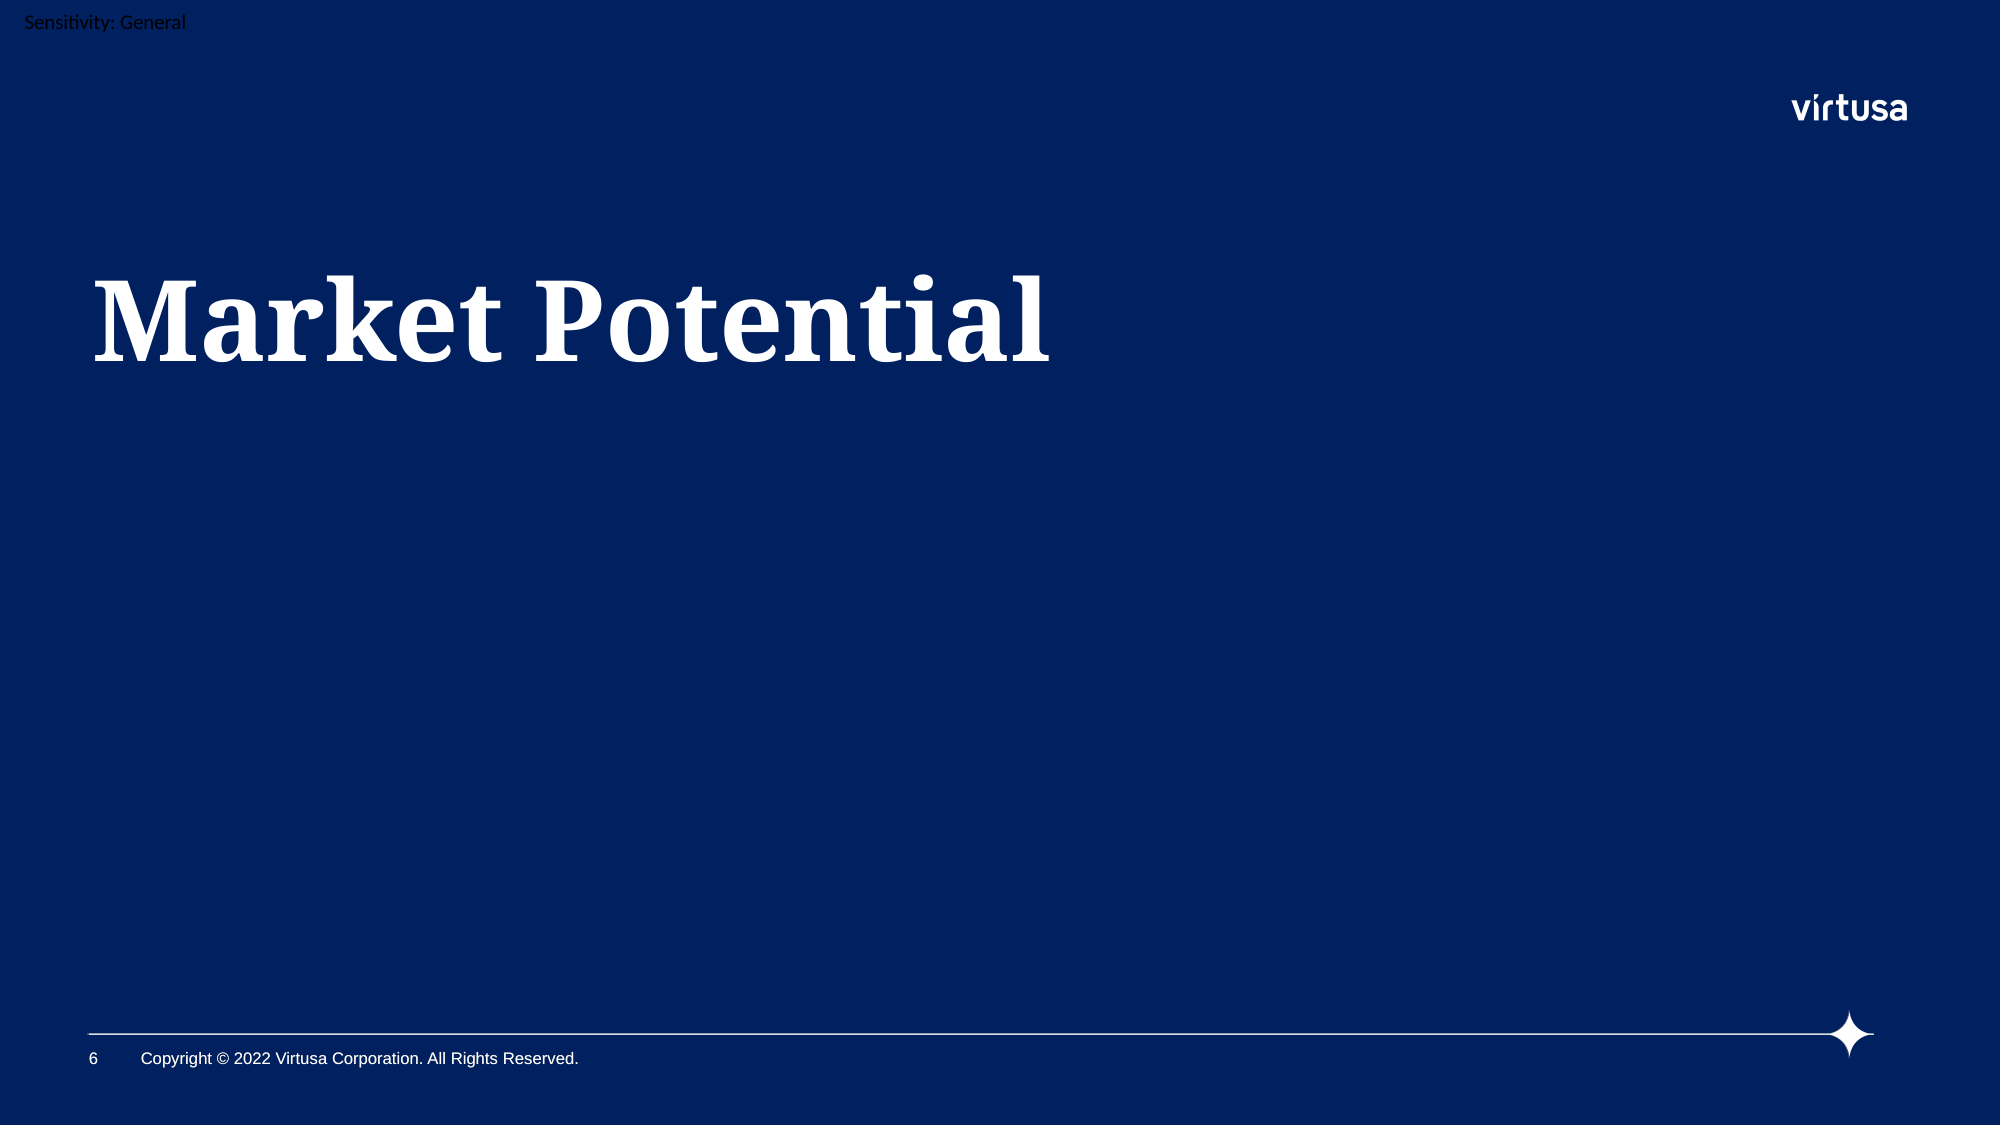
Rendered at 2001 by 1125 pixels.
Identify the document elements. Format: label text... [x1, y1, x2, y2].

picture [1791, 94, 1907, 121]
picture [87, 1009, 1874, 1059]
title Market Potential [92, 275, 1431, 509]
